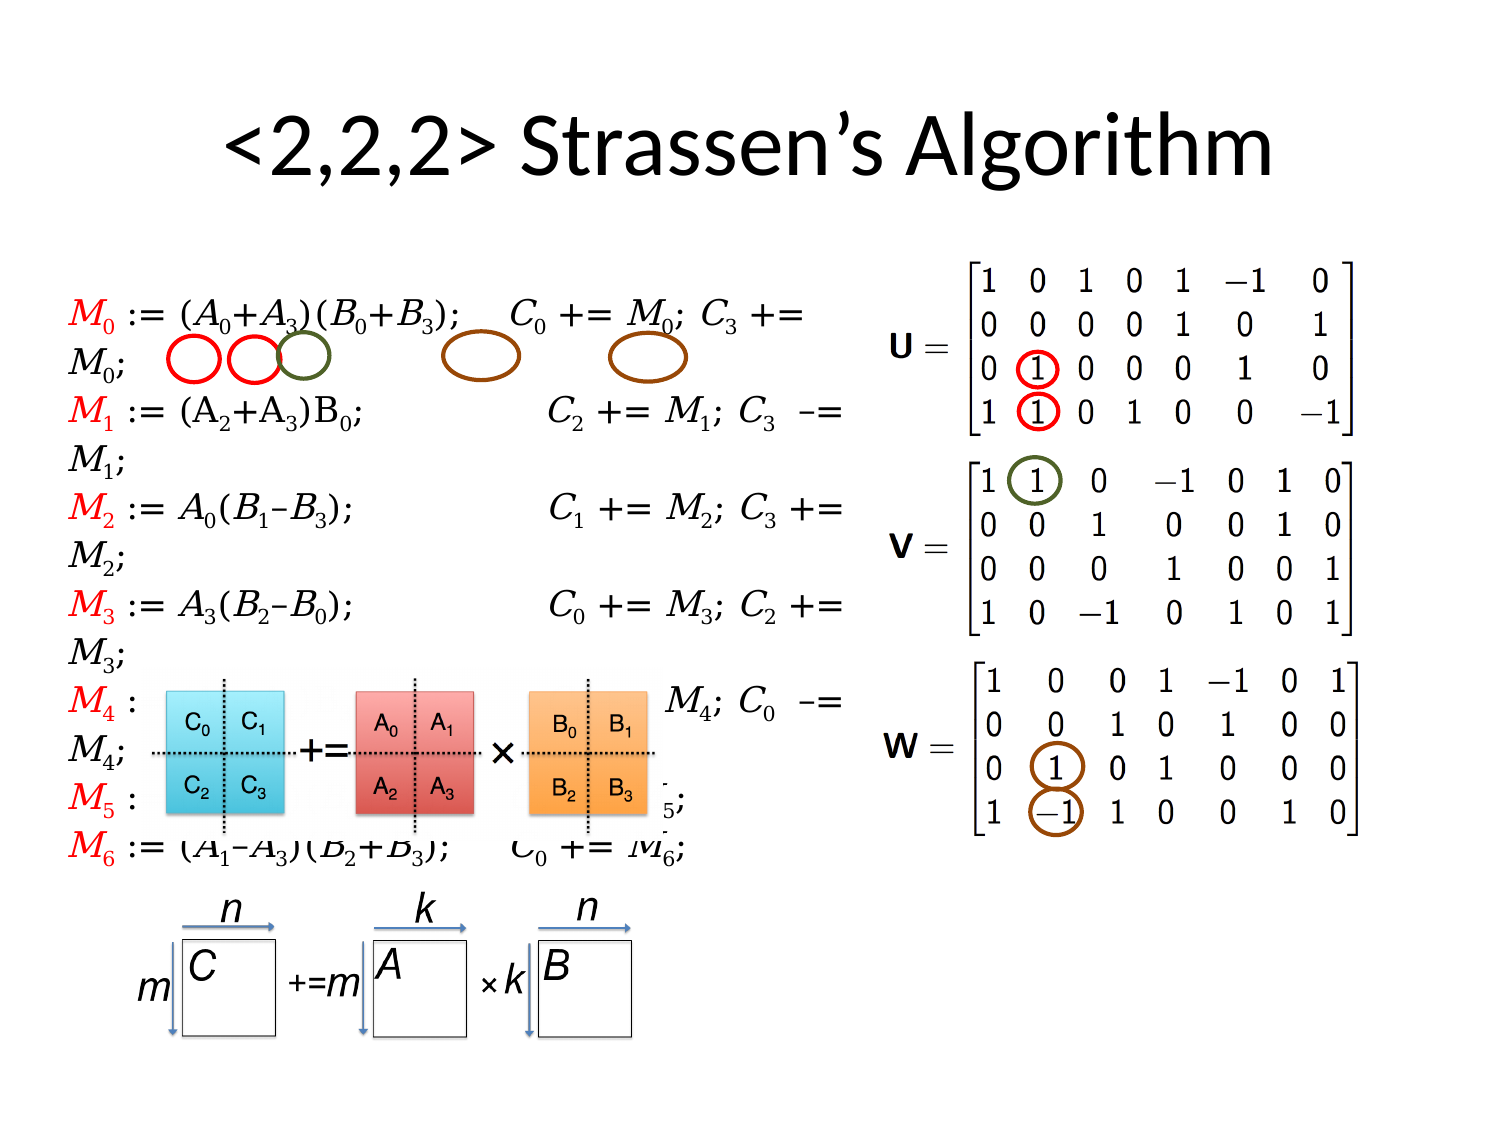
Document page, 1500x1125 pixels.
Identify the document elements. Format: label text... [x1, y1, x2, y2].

picture [111, 865, 640, 1048]
text_box M0 := (A0+A3)(B0+B3); C0 += M0; C3 += M0; M1 := (A2+A3)B0; C2 += M1; C3 –= M1; M2 := A0(B1–B3); C1 += M2; C3 += M2; M3 := A3(B2–B0); C0 += M3; C2 += M3; M4 := (A0+A1)B3; C1 += M4; C0 –= M4; M5 := (A2–A0)(B0+B1); C3 += M5; M6 := (A1–A3)(B2+B3); C0 += M6; [52, 283, 859, 1125]
picture [141, 667, 664, 842]
text_box [441, 329, 522, 383]
text_box [275, 330, 332, 381]
title <2,2,2> Strassen’s Algorithm [75, 45, 1425, 233]
text_box [607, 330, 689, 384]
picture [870, 245, 1367, 848]
text_box [226, 334, 280, 386]
text_box [166, 333, 222, 385]
